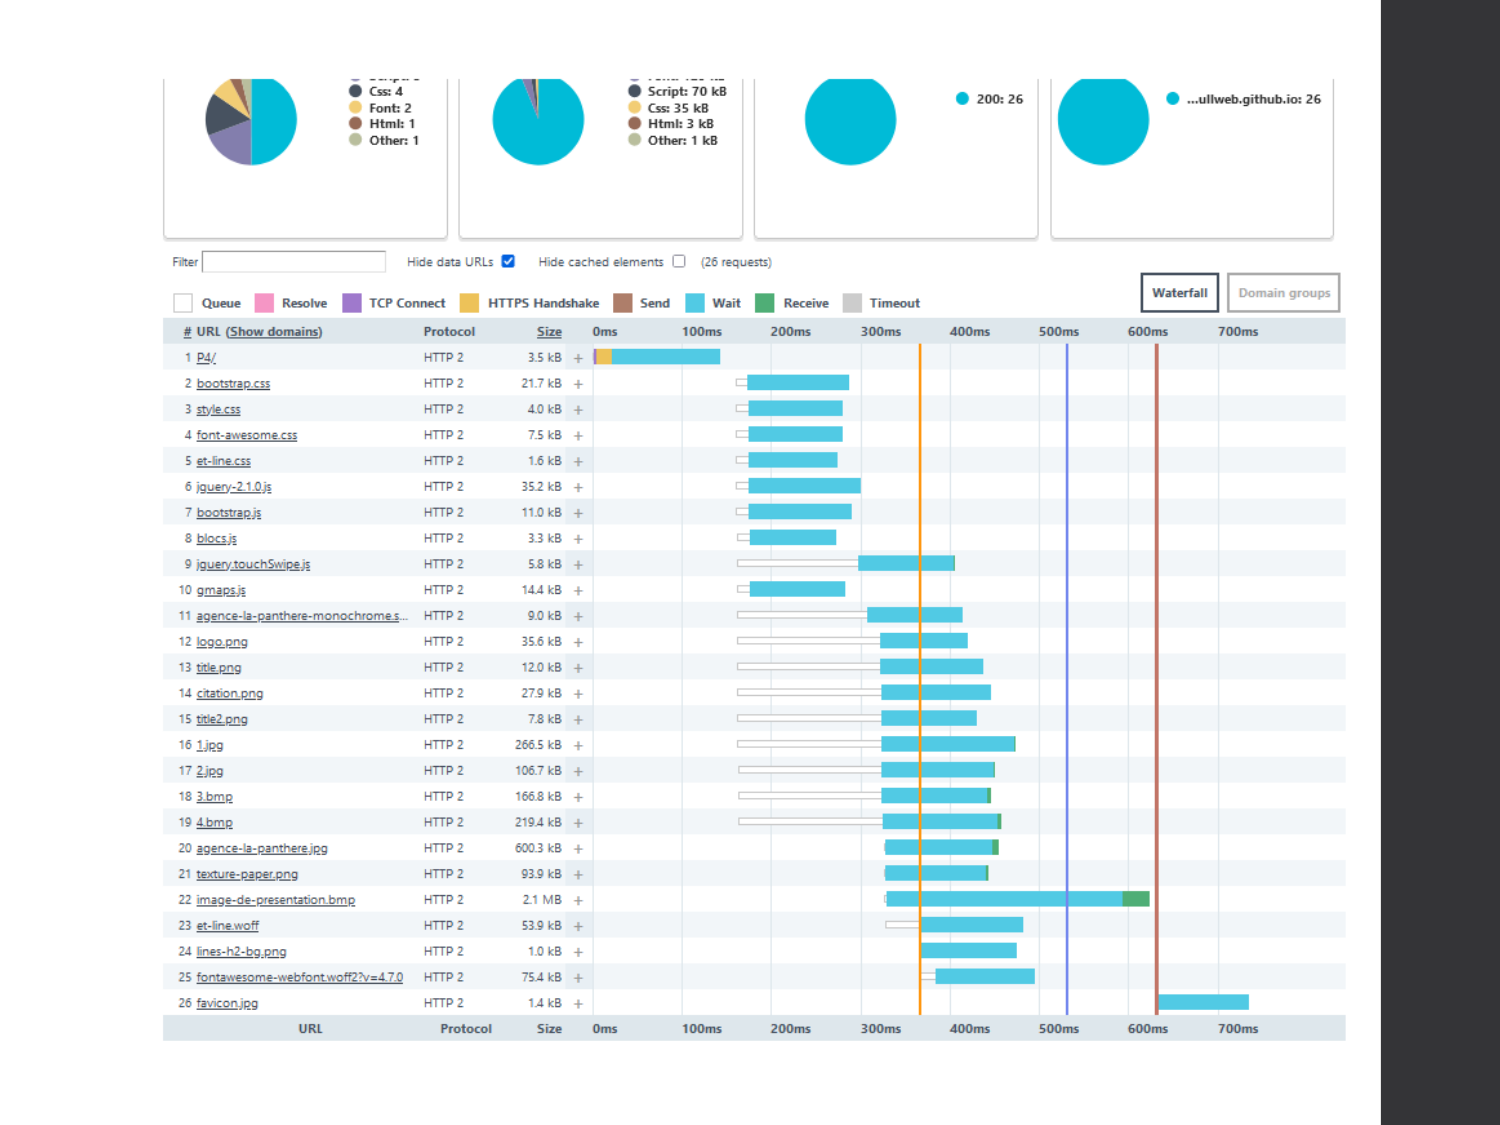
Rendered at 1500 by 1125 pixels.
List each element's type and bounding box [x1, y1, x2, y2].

picture [140, 74, 1360, 1051]
